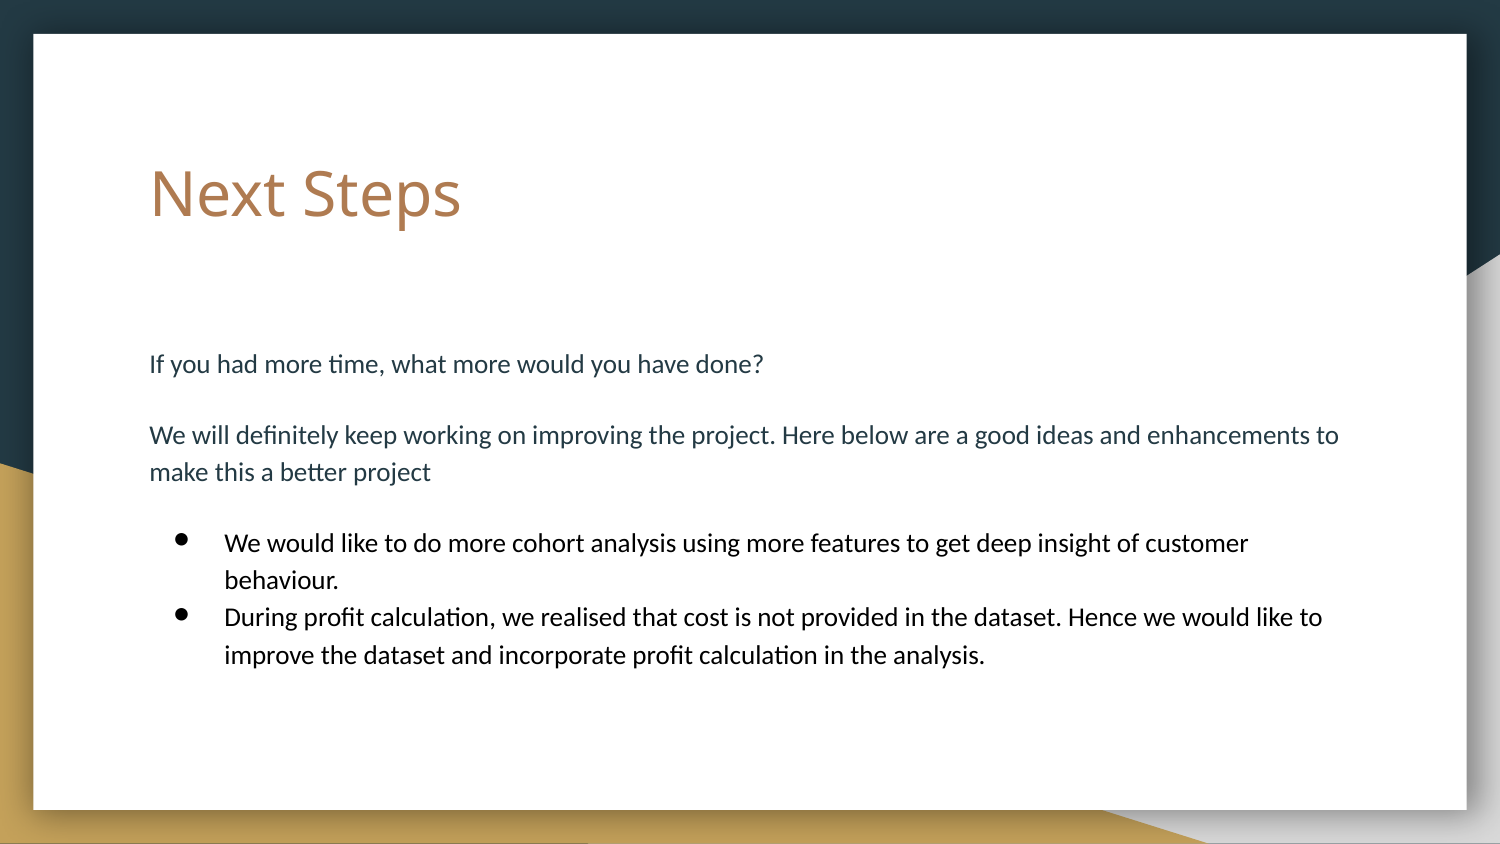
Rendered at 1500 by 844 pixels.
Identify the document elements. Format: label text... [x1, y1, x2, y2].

list If you had more time, what more would you have done? We will definitely keep working on improving the project. Here below are a good ideas and enhancements to make this a better project We would like to do more cohort analysis using more features to get deep insight of customer behaviour. During profit calculation, we realised that cost is not provided in the dataset. Hence we would like to improve the dataset and incorporate profit calculation in the analysis. [134, 326, 1366, 729]
title Next Steps [134, 138, 1366, 296]
